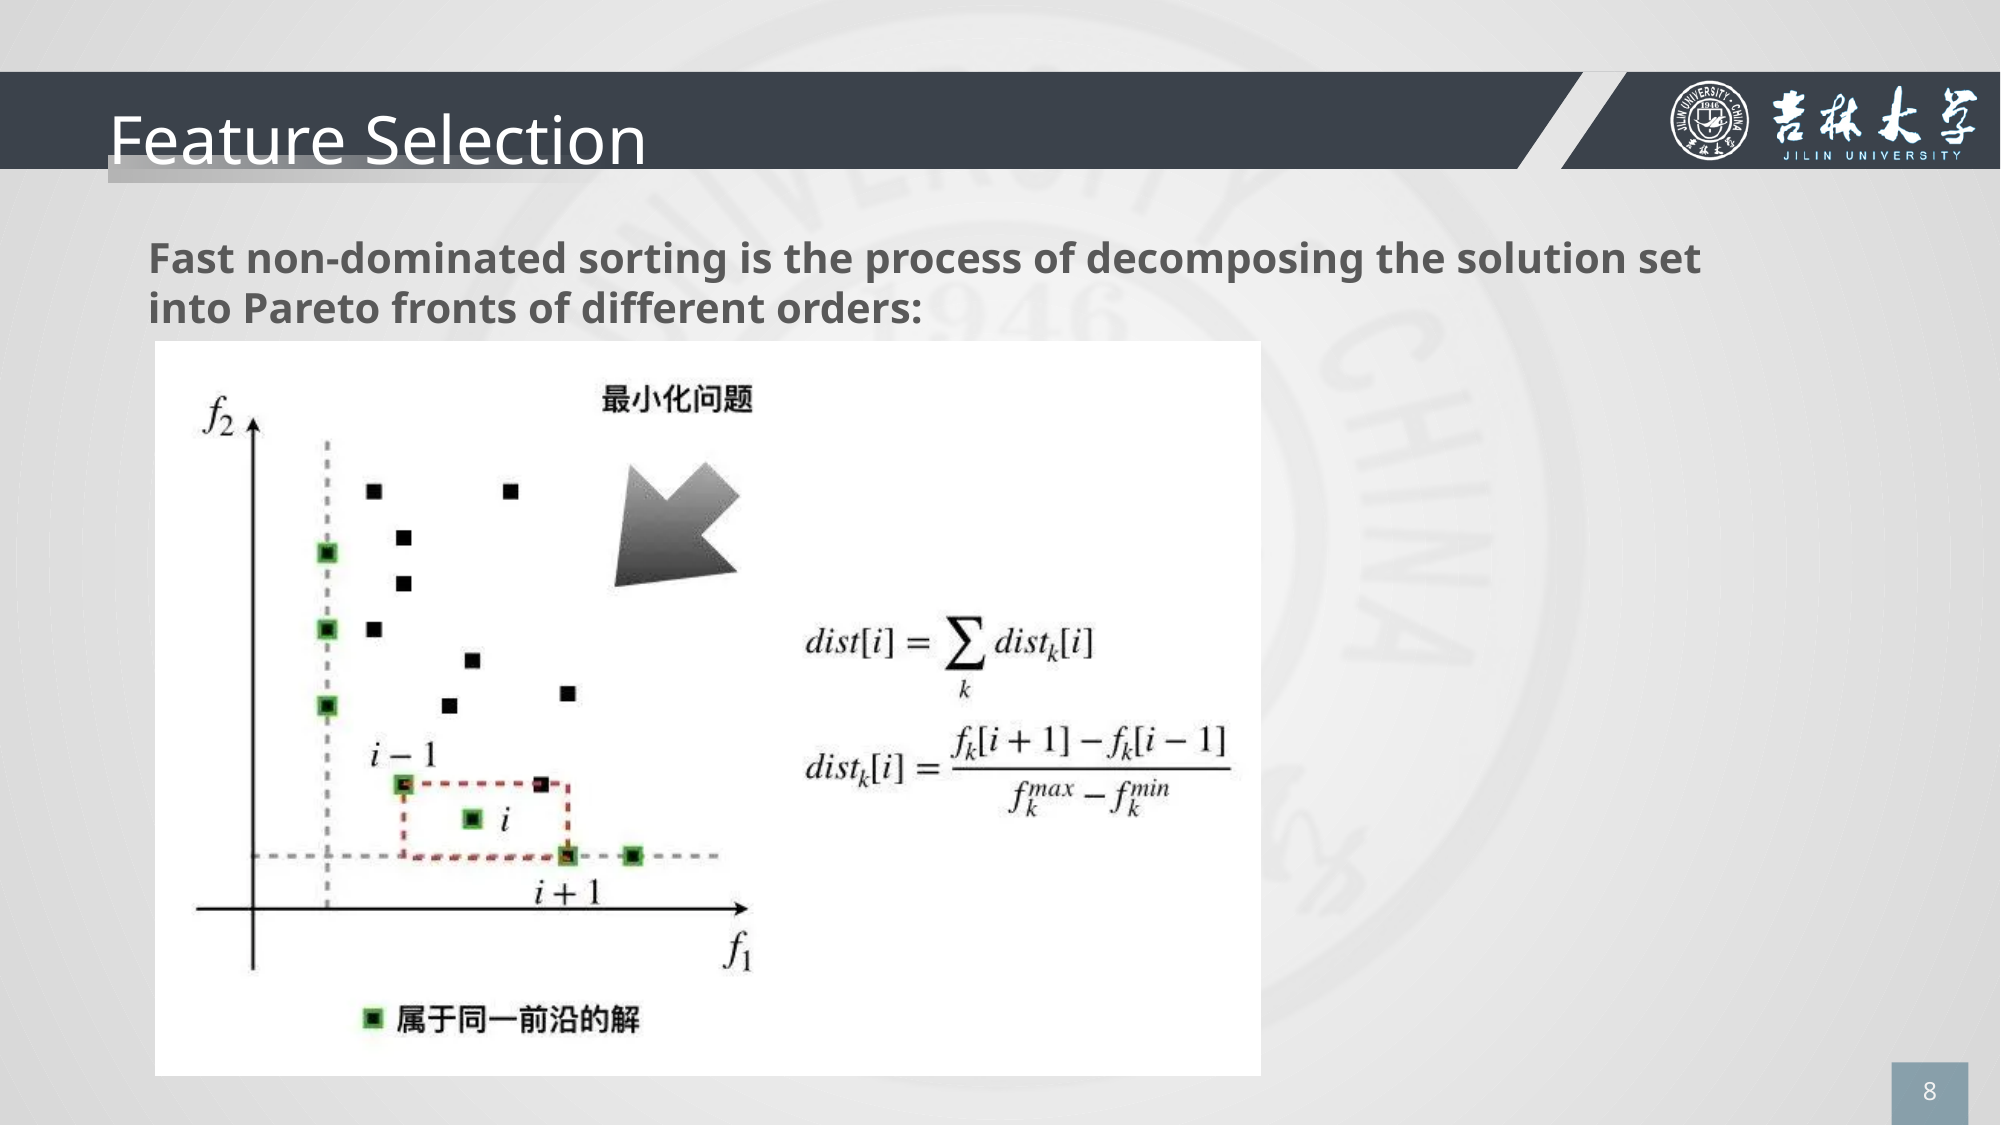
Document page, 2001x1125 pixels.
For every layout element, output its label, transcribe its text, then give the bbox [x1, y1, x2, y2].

slide_number 8 [1891, 1062, 1969, 1123]
picture [1668, 78, 1978, 162]
title Feature Selection [108, 70, 1503, 184]
text_box Fast non-dominated sorting is the process of decomposing the solution set into Pareto fronts of different orders: [133, 224, 1723, 340]
picture [154, 341, 1261, 1076]
